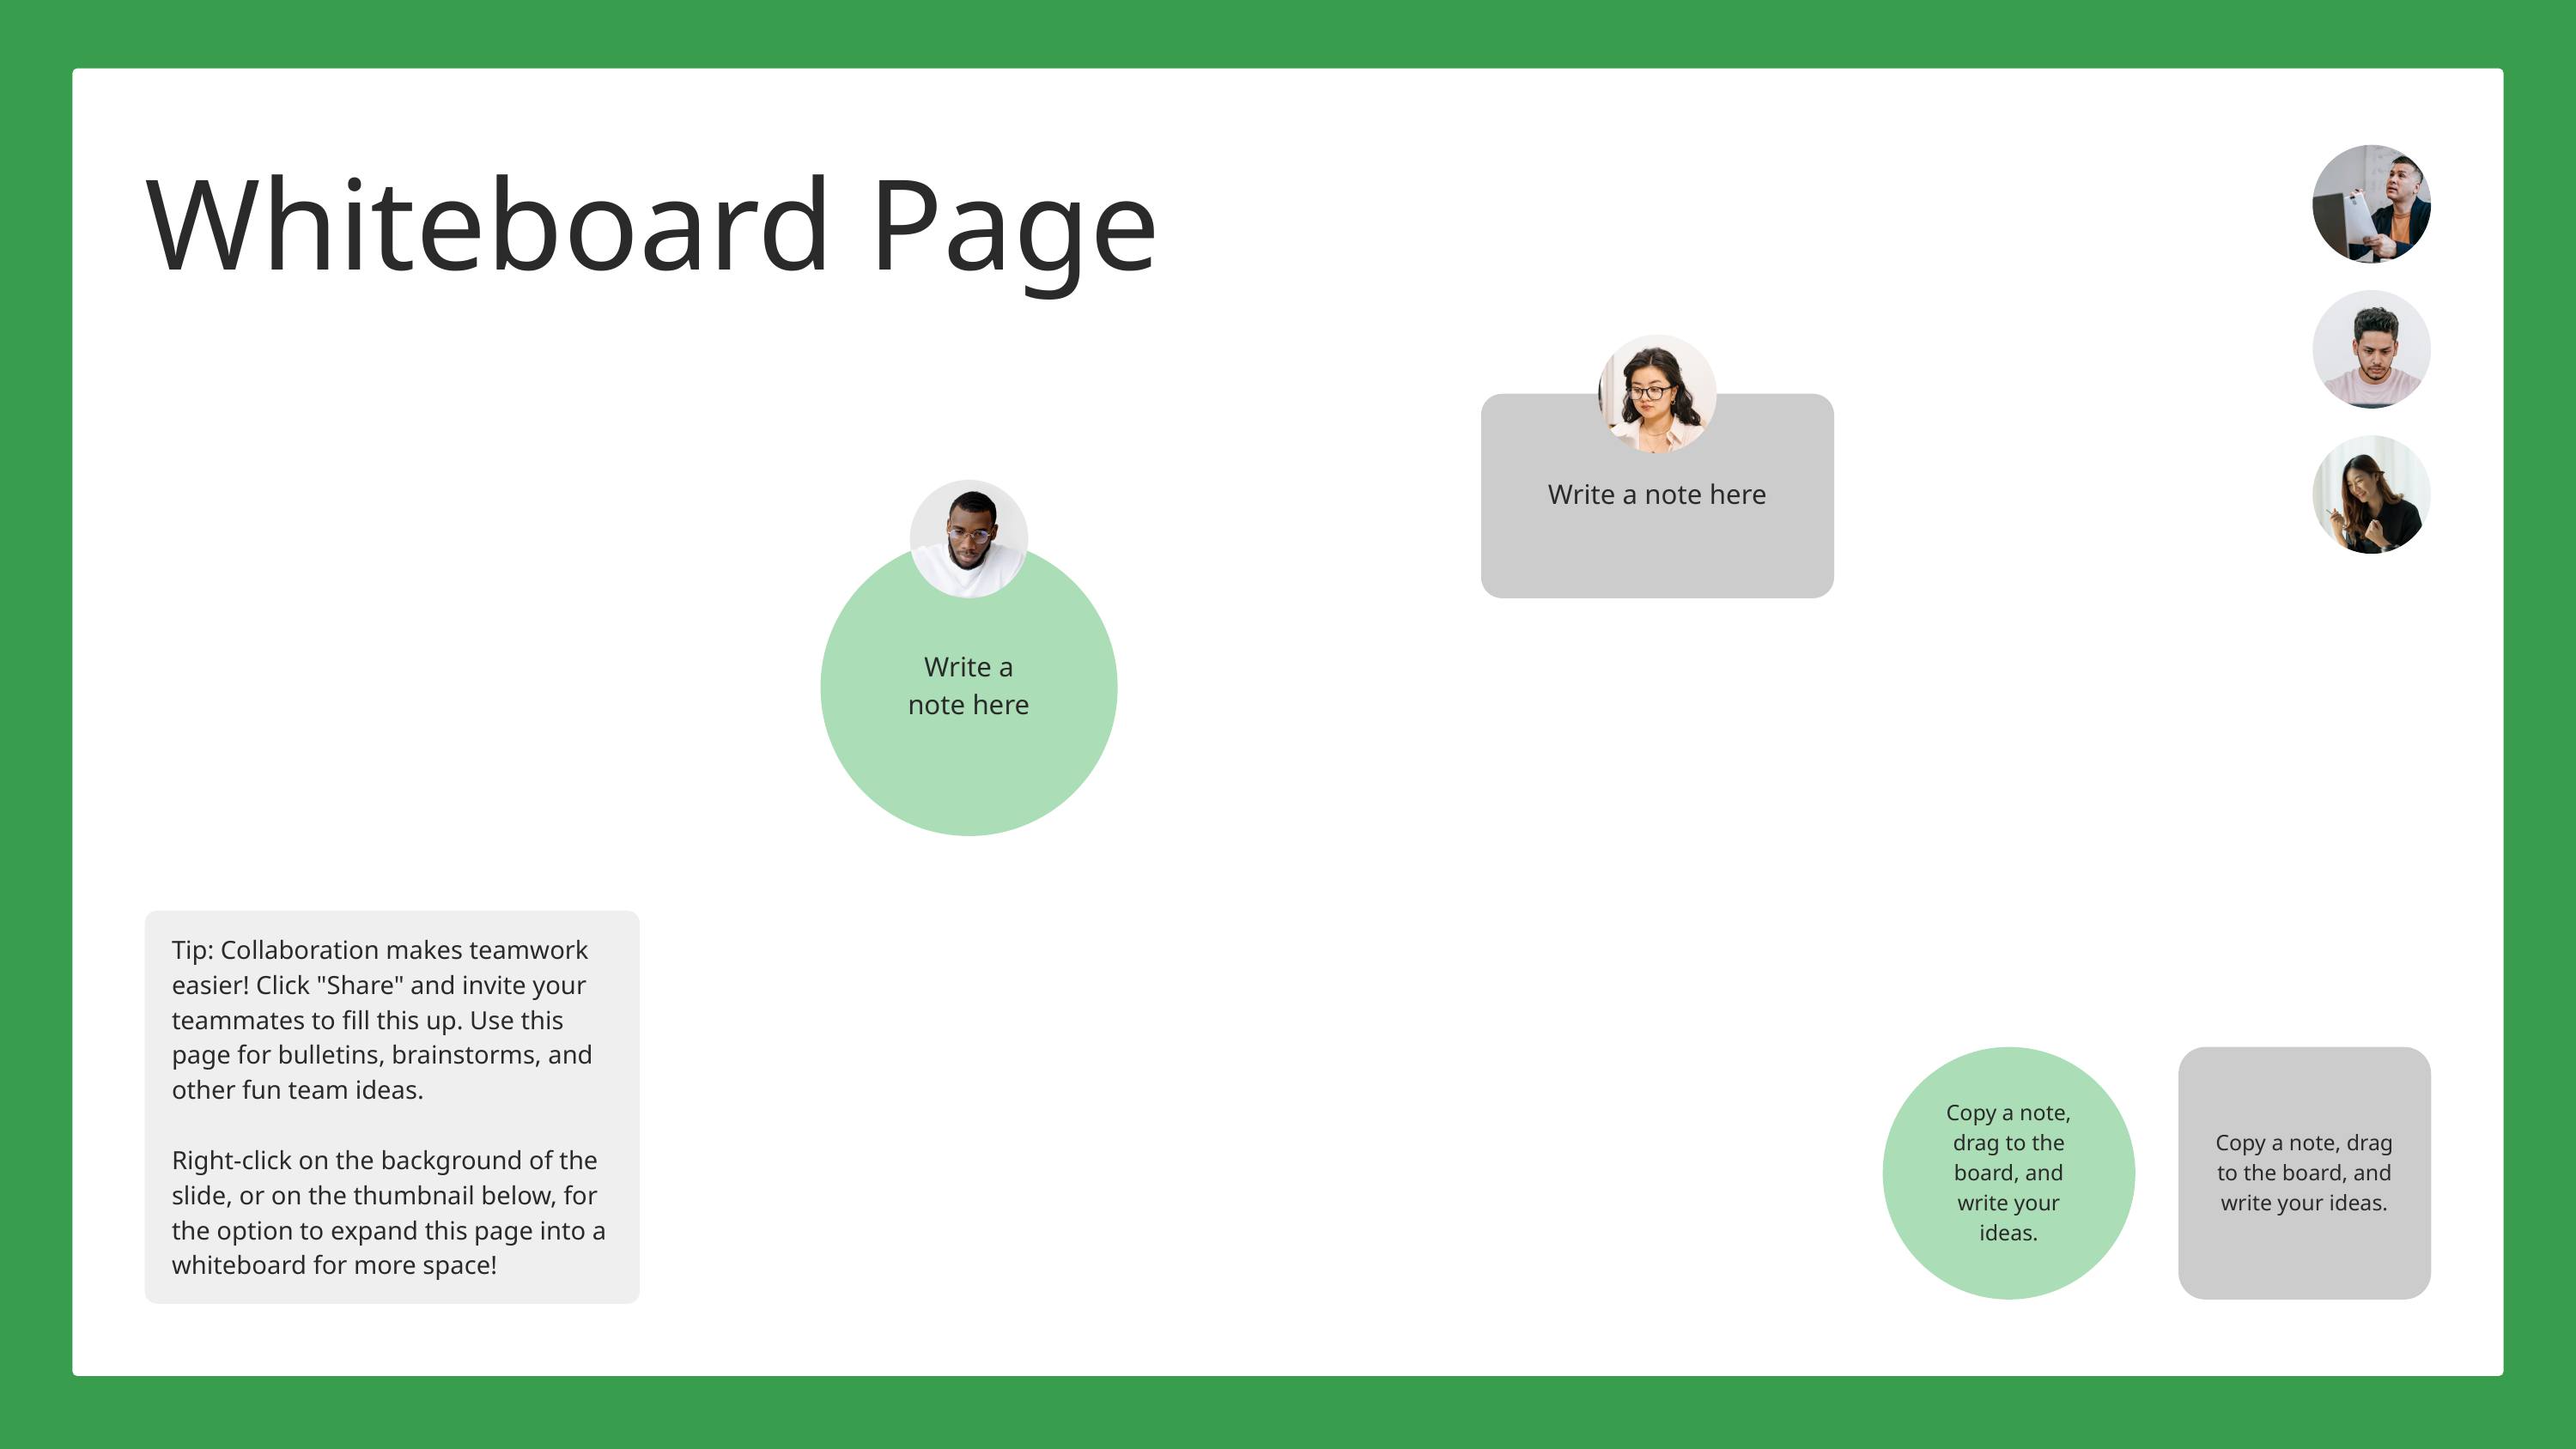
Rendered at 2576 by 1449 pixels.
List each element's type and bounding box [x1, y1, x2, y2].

text_box [1480, 393, 1835, 599]
text_box [2312, 144, 2432, 264]
text_box [820, 538, 1118, 837]
text_box [2312, 434, 2432, 555]
text_box [2312, 289, 2432, 409]
text_box [2178, 1046, 2432, 1300]
text_box [909, 479, 1029, 599]
text_box [1882, 1046, 2136, 1300]
text_box [1598, 334, 1717, 453]
text_box [144, 910, 641, 1304]
text_box [72, 68, 2504, 1377]
